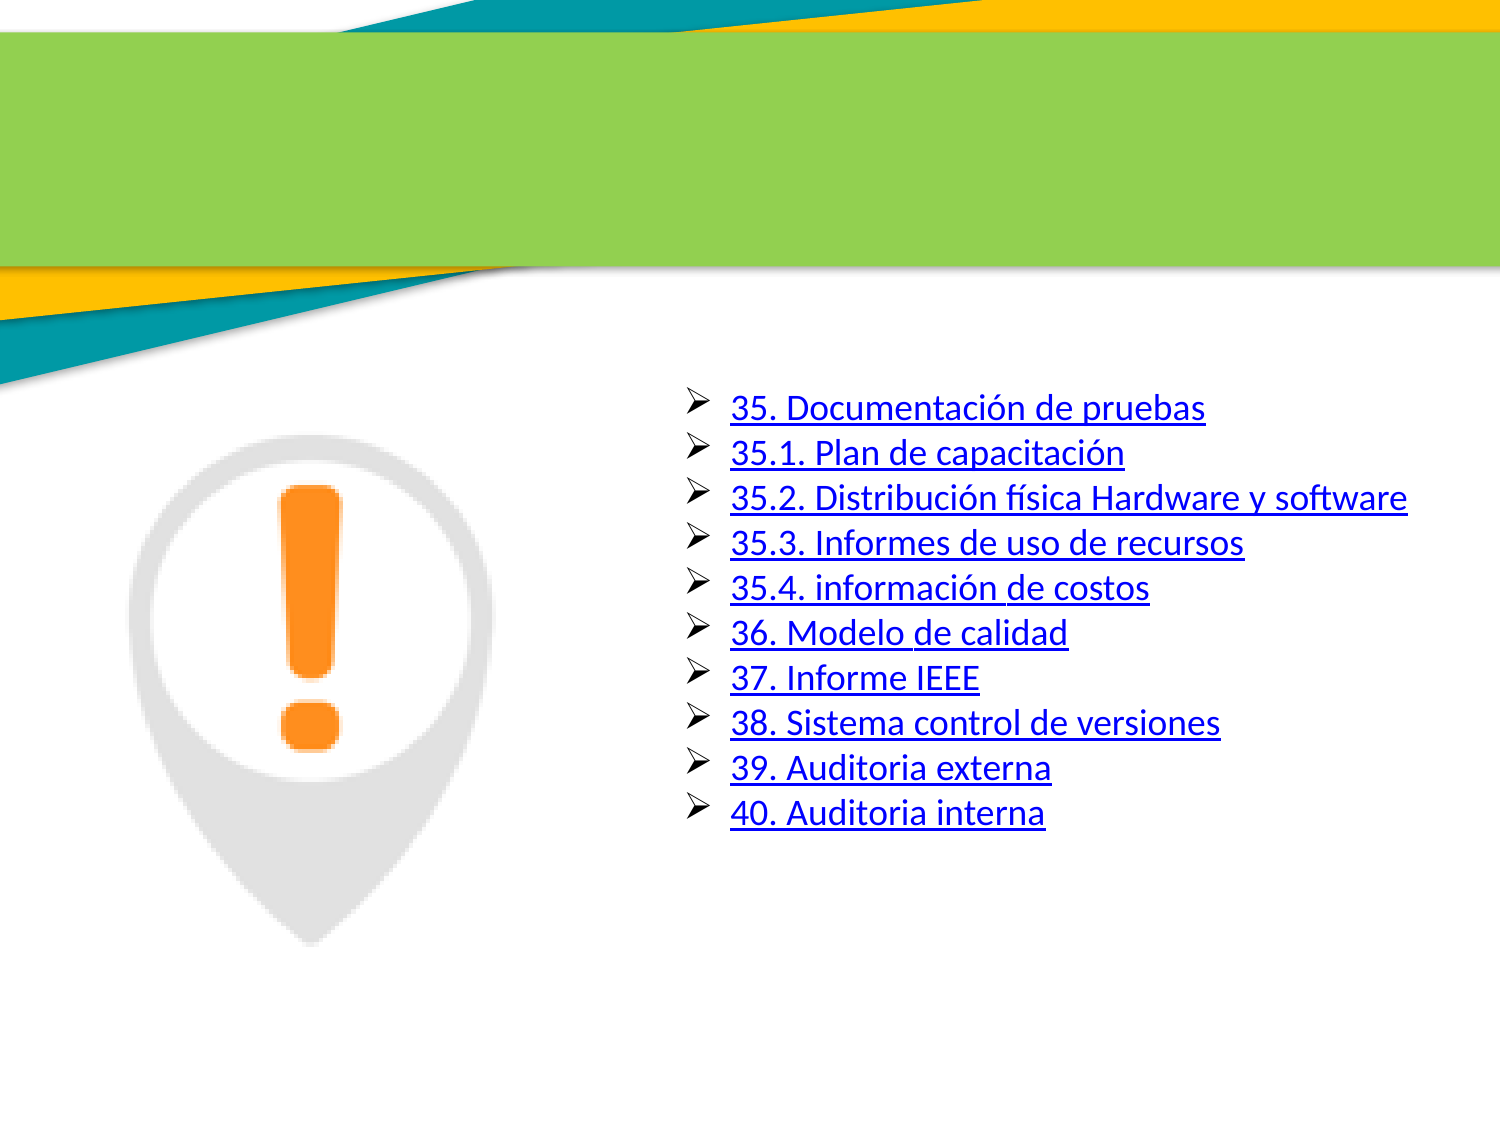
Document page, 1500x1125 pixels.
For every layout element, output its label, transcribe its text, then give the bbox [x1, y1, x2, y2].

text_box 35. Documentación de pruebas 35.1. Plan de capacitación 35.2. Distribución física Hardware y software 35.3. Informes de uso de recursos 35.4. información de costos 36. Modelo de calidad 37. Informe IEEE 38. Sistema control de versiones 39. Auditoria externa 40. Auditoria interna [668, 242, 1500, 974]
picture [112, 415, 526, 1013]
